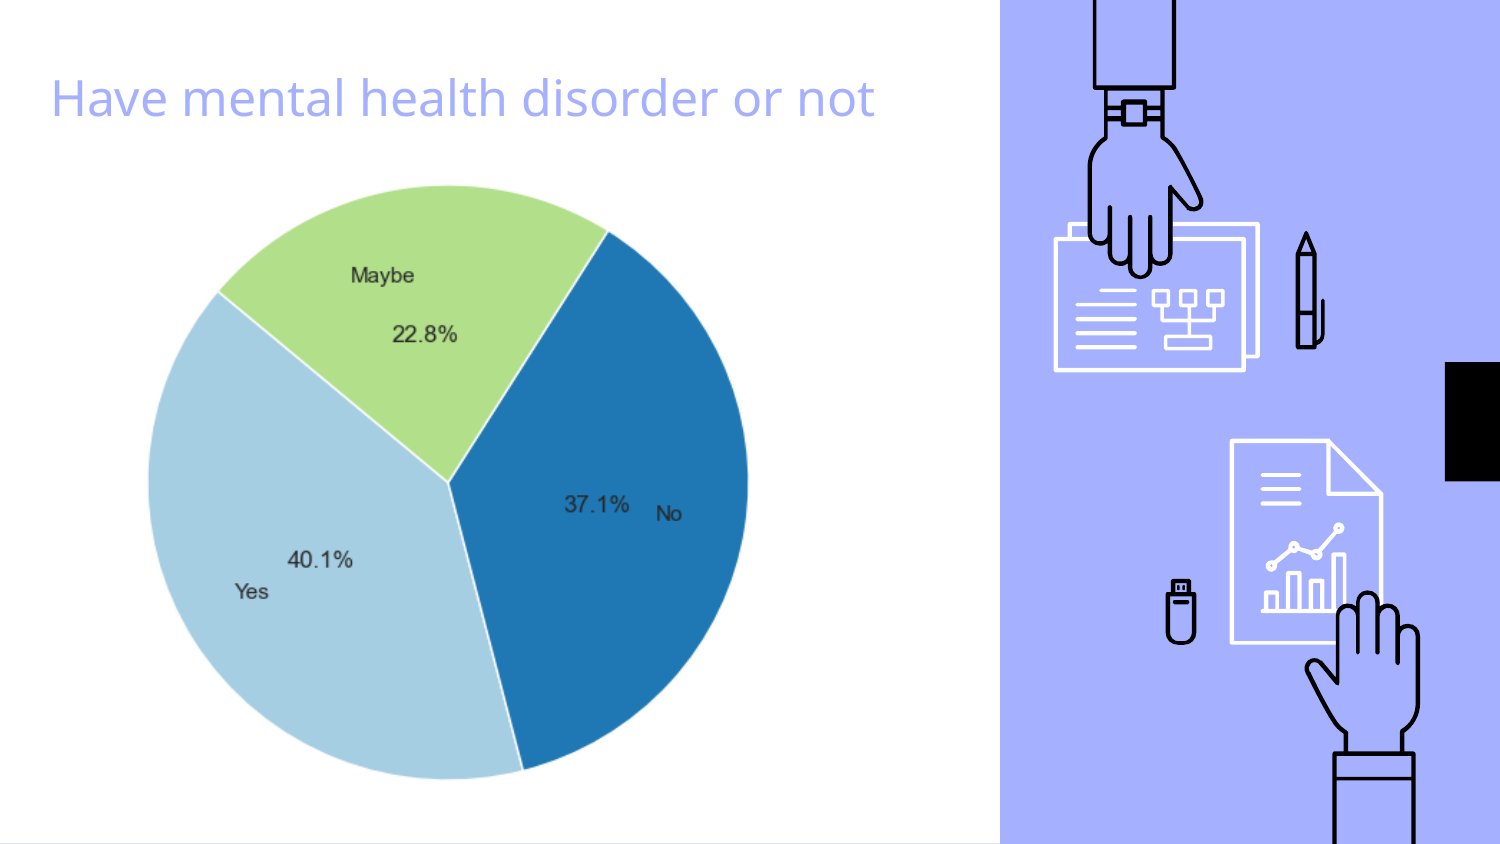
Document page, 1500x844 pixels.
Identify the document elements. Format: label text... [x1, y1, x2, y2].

title Have mental health disorder or not [34, 38, 983, 142]
picture [101, 162, 837, 807]
